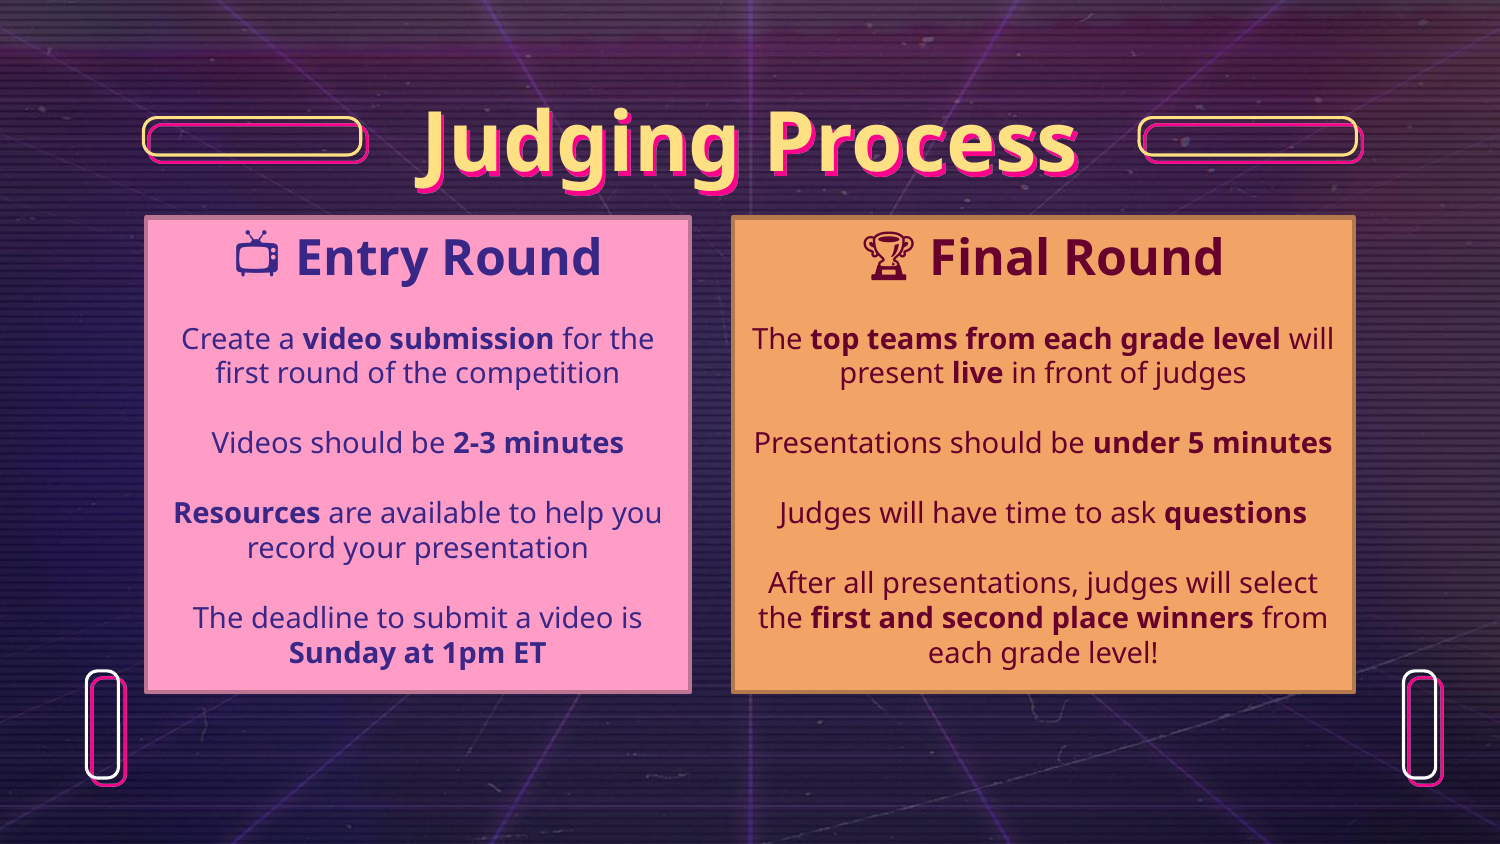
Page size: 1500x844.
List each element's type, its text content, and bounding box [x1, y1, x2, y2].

text_box 📺 Entry Round Create a video submission for the first round of the competition Videos should be 2-3 minutes Resources are available to help you record your presentation The deadline to submit a video is Sunday at 1pm ET [144, 215, 692, 694]
text_box 🏆 Final Round The top teams from each grade level will present live in front of judges Presentations should be under 5 minutes Judges will have time to ask questions After all presentations, judges will select the first and second place winners from each grade level! [731, 215, 1356, 694]
picture [0, 0, 1500, 844]
title Judging Process [118, 72, 1382, 167]
